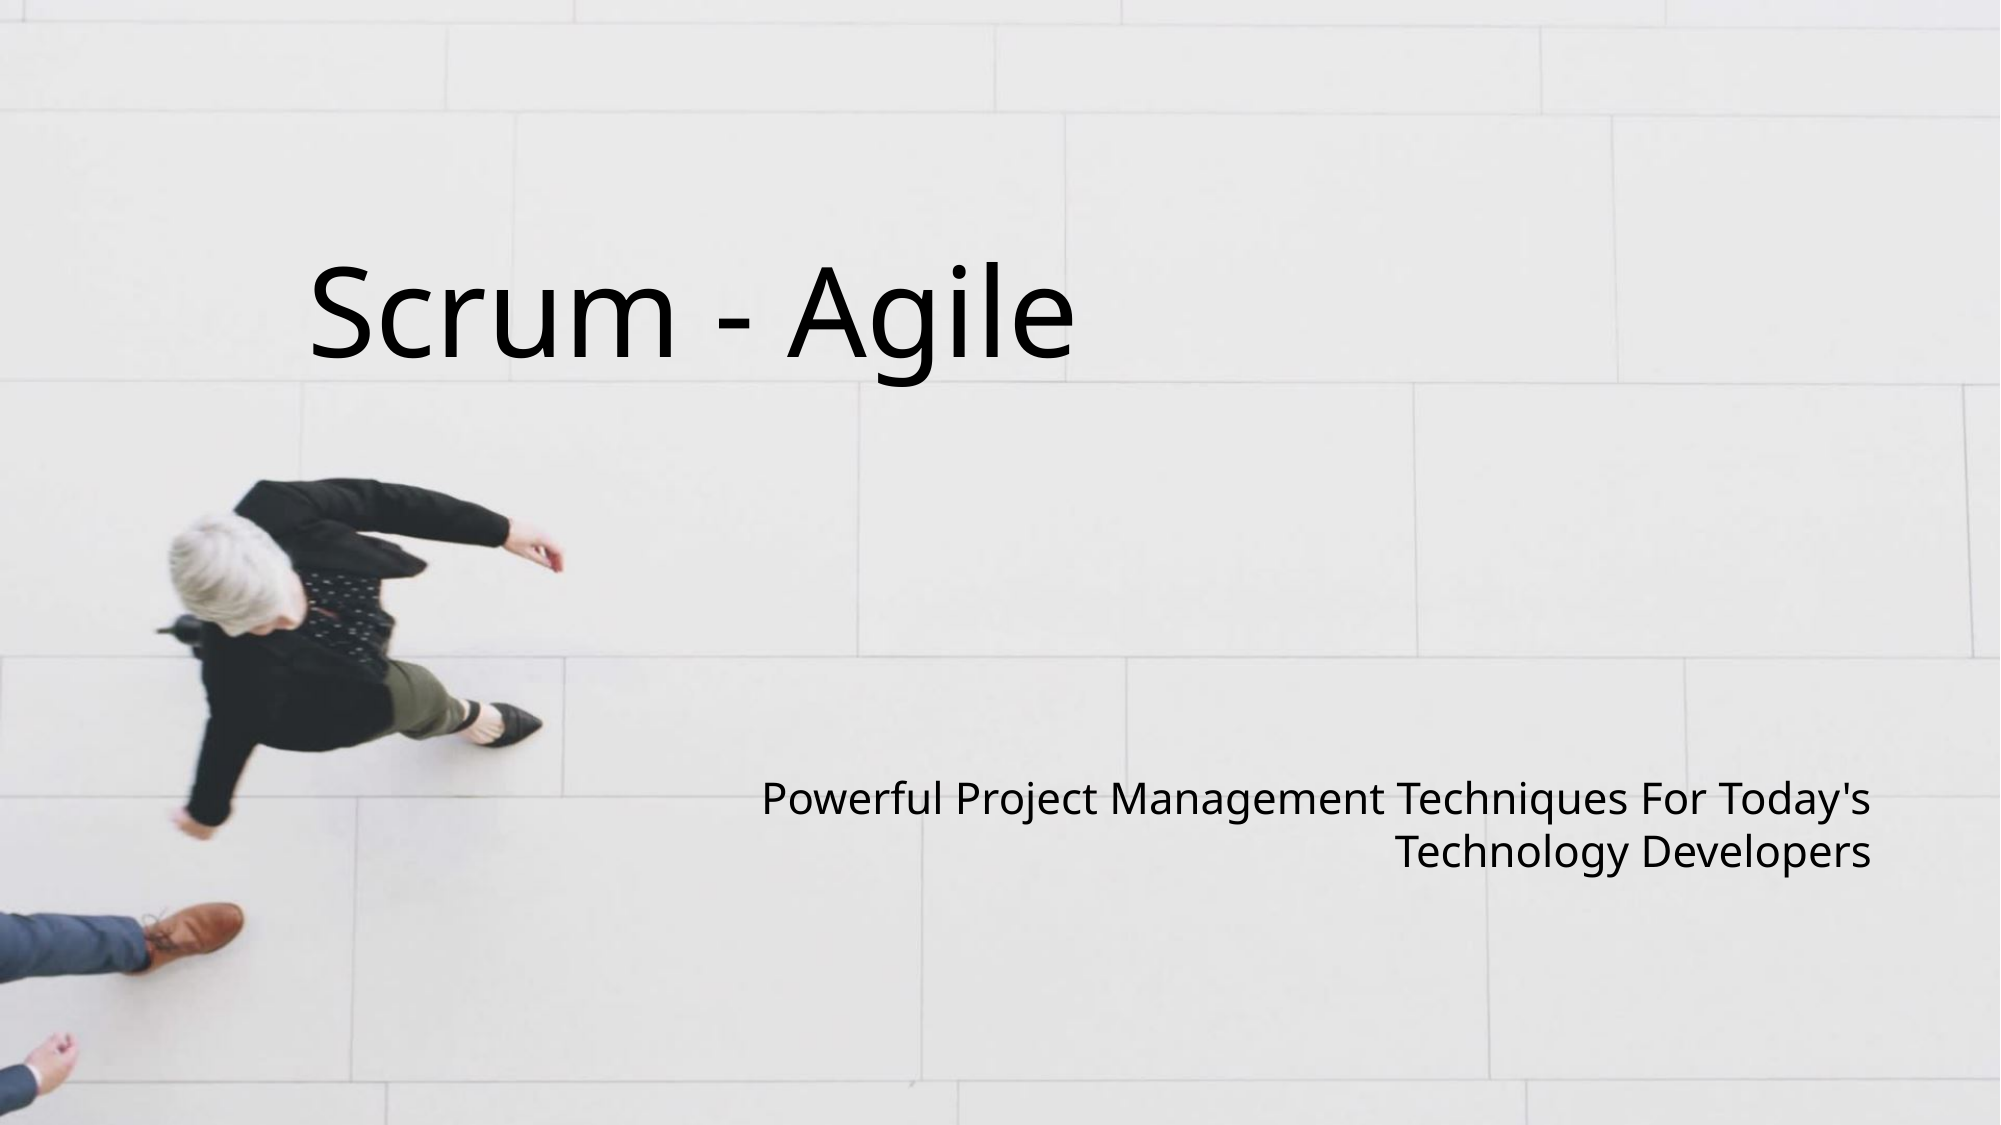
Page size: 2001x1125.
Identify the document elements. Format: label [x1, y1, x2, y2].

text_box [0, 0, 2000, 1125]
